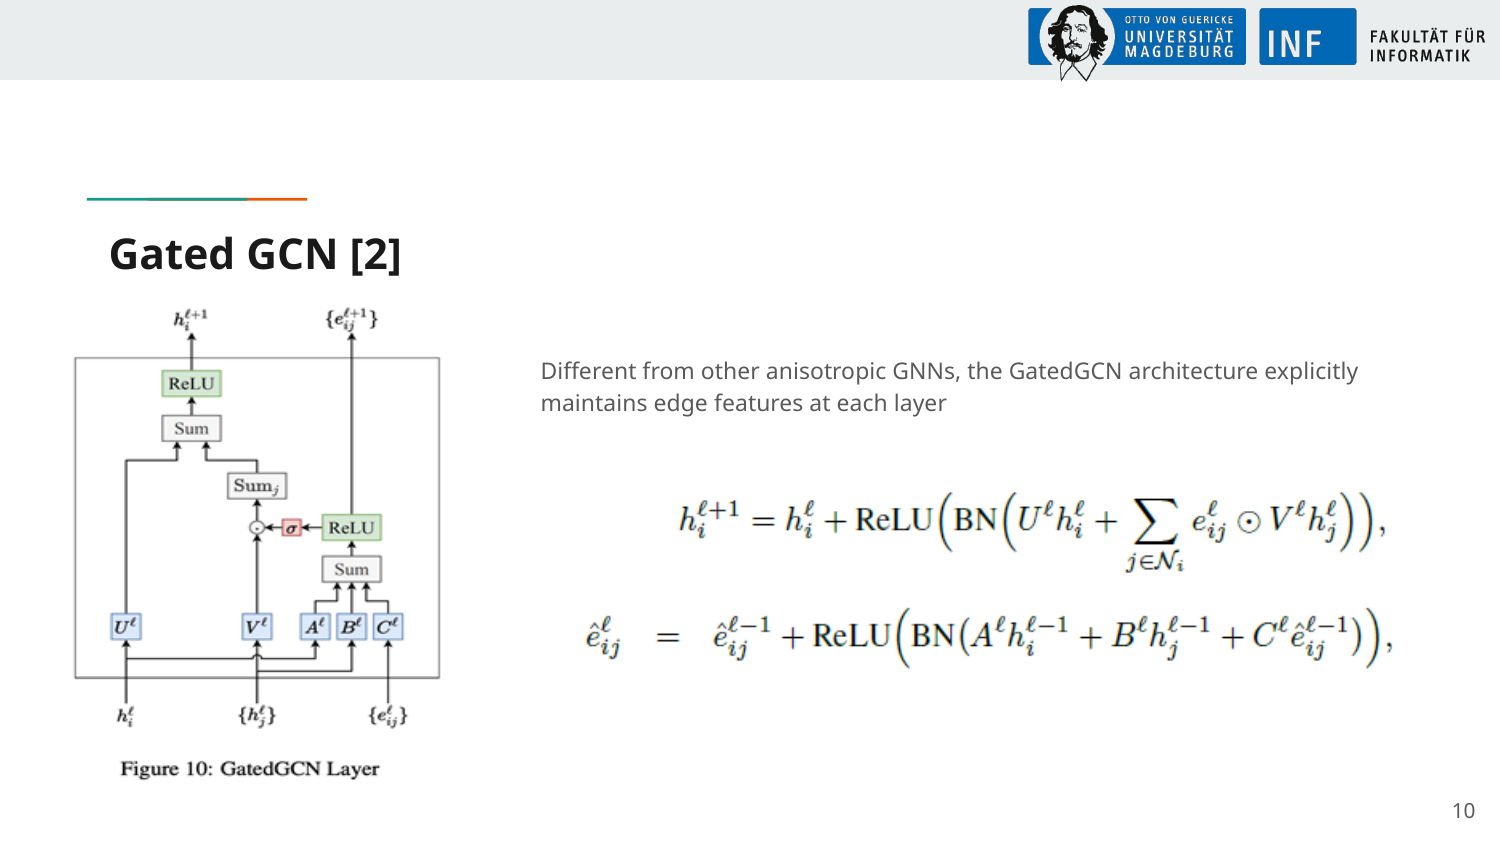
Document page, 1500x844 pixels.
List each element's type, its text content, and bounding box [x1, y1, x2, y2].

slide_number ‹#› [1400, 779, 1491, 844]
title Gated GCN [2] [93, 212, 969, 300]
picture [67, 305, 450, 781]
picture [1025, 2, 1487, 84]
picture [567, 602, 1425, 680]
picture [662, 488, 1416, 584]
text_box Different from other anisotropic GNNs, the GatedGCN architecture explicitly maintains edge features at each layer [525, 337, 1467, 470]
